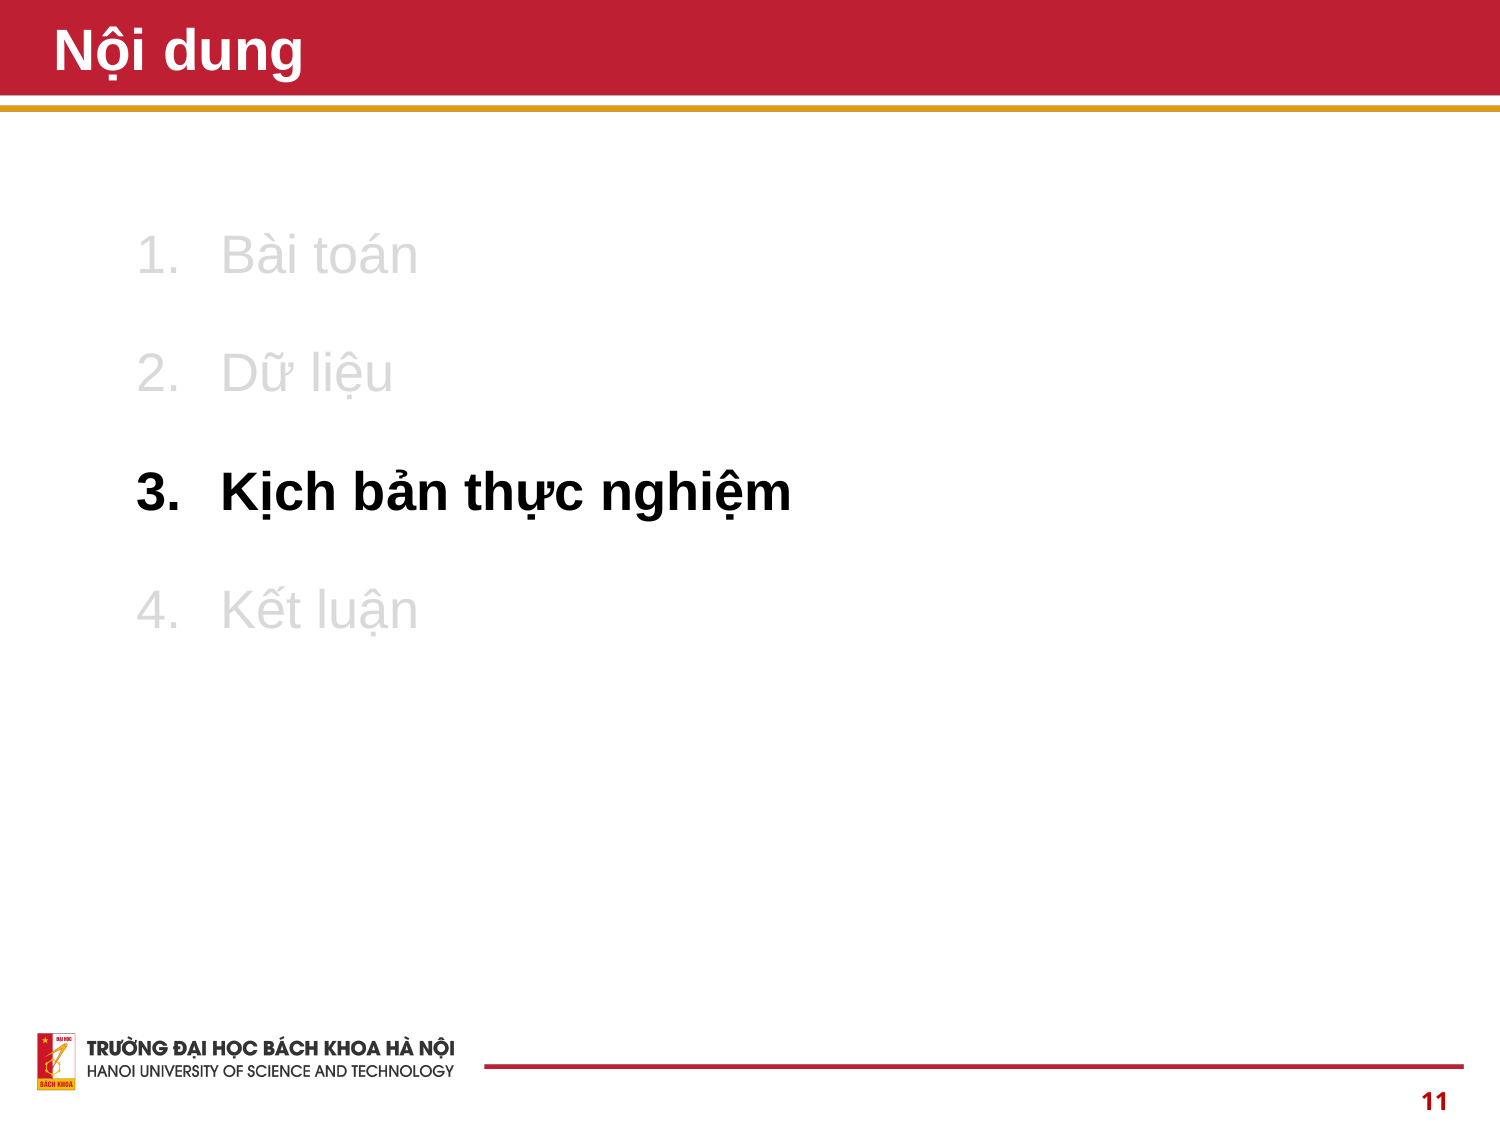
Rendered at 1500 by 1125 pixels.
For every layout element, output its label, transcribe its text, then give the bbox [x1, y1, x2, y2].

picture [0, 0, 1500, 1125]
text_box Bài toán Dữ liệu Kịch bản thực nghiệm Kết luận [121, 179, 1415, 893]
slide_number 11 [1126, 1078, 1464, 1125]
title Nội dung [38, 12, 1462, 87]
